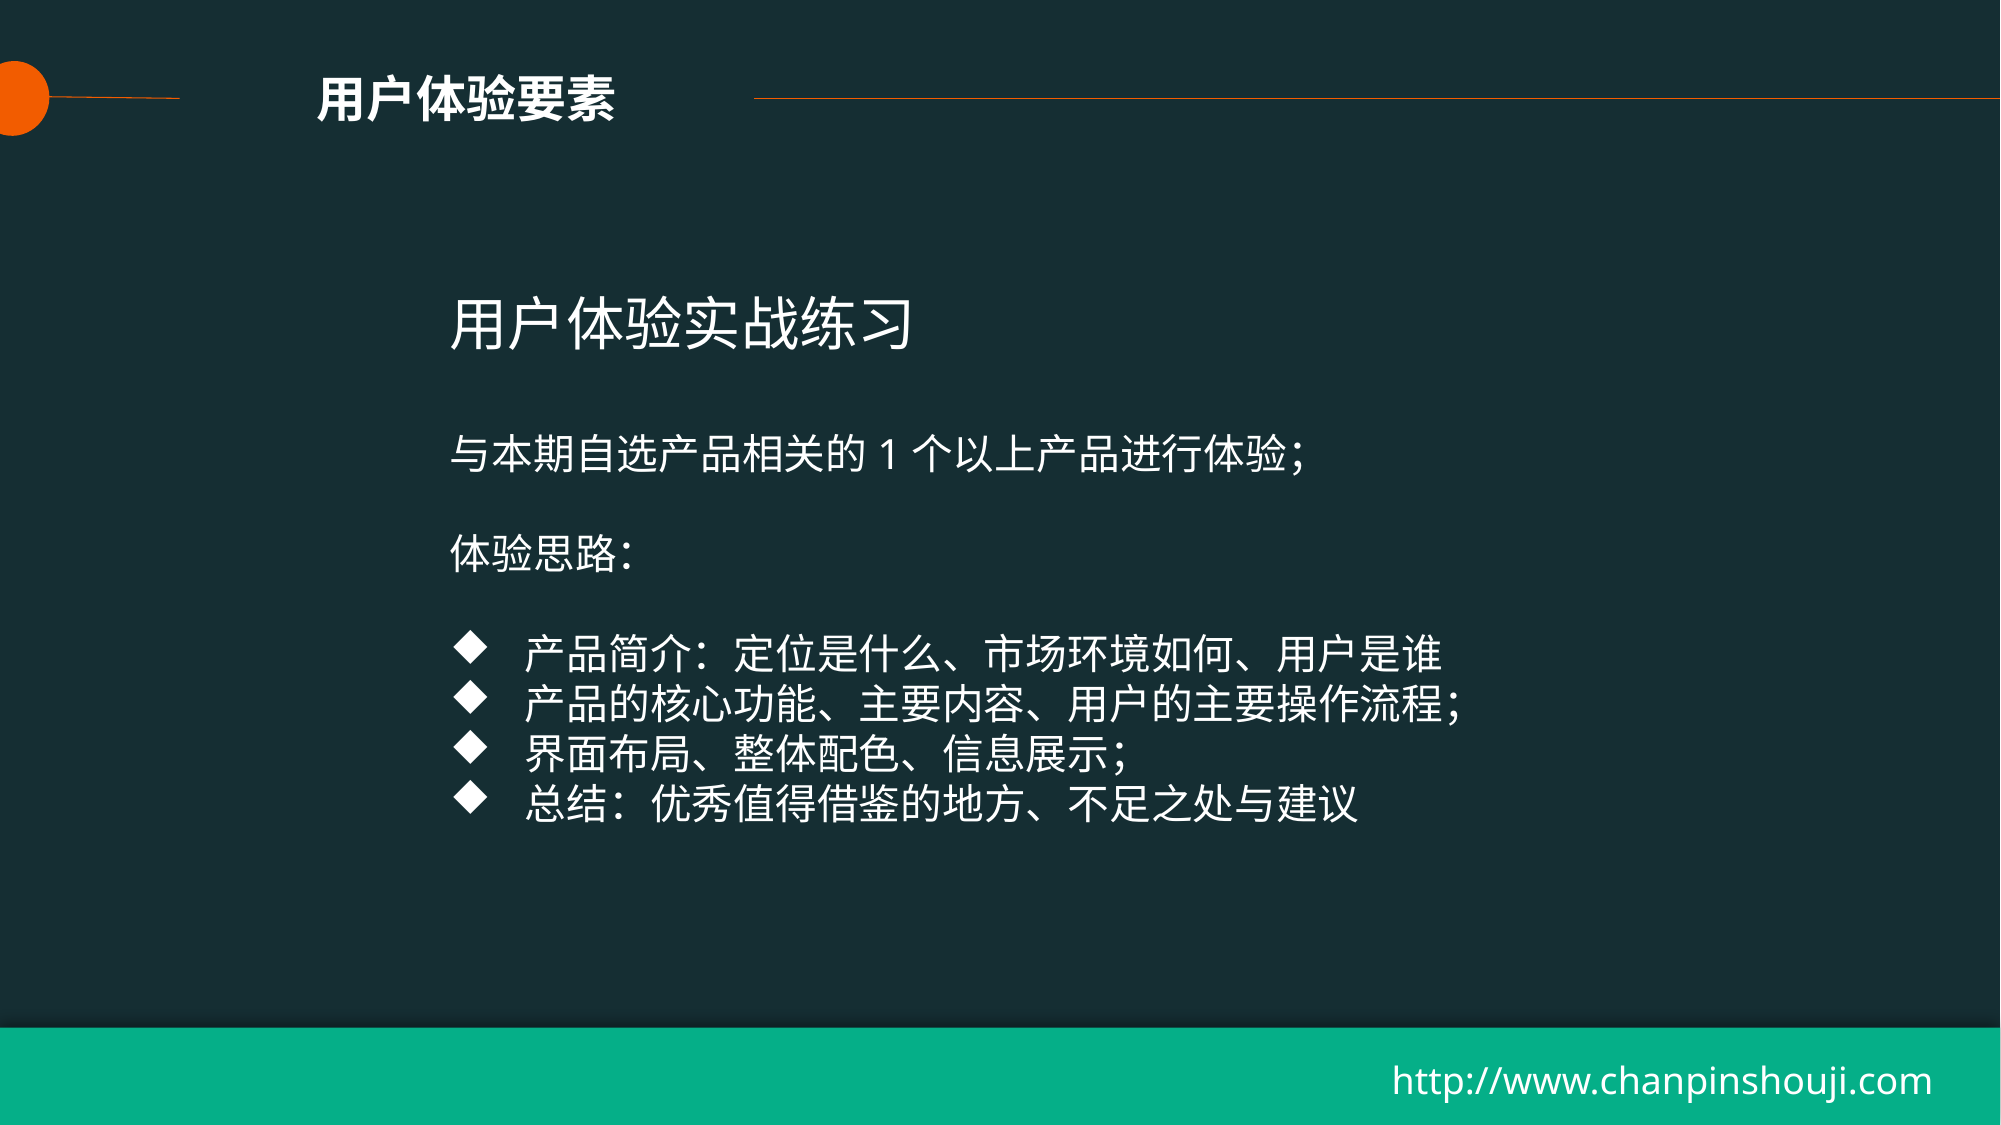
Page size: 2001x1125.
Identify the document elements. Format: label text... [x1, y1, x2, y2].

text_box 用户体验实战练习 与本期自选产品相关的1个以上产品进行体验； 体验思路： 产品简介：定位是什么、市场环境如何、用户是谁 产品的核心功能、主要内容、用户的主要操作流程； 界面布局、整体配色、信息展示； 总结：优秀值得借鉴的地方、不足之处与建议 [434, 280, 1593, 835]
text_box http://www.chanpinshouji.com [1376, 1049, 2000, 1110]
text_box 用户体验要素 [183, 60, 750, 136]
